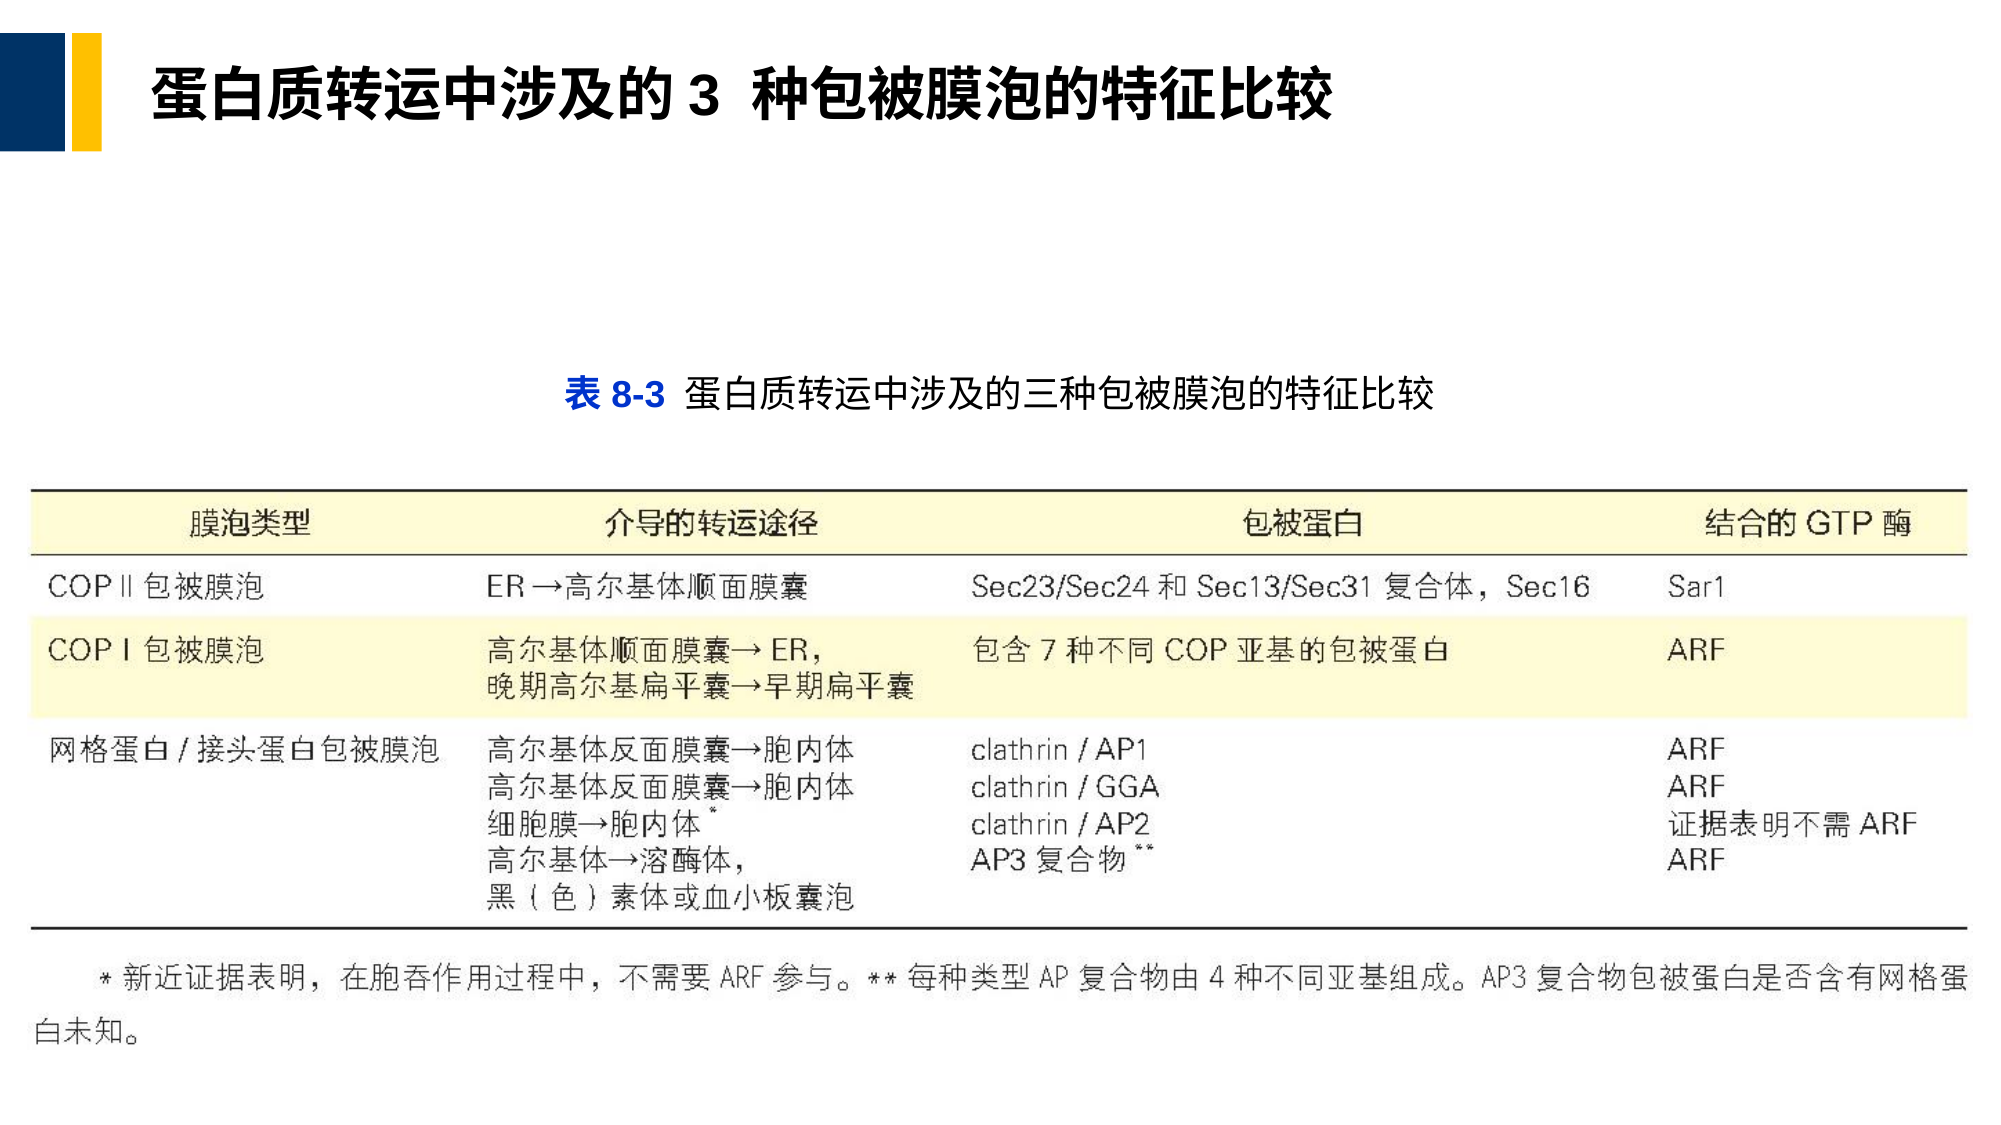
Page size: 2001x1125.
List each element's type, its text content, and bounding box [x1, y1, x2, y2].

picture [27, 470, 1973, 1050]
title 蛋白质转运中涉及的3 种包被膜泡的特征比较 [135, 33, 1950, 152]
text_box 表8-3 蛋白质转运中涉及的三种包被膜泡的特征比较 [550, 362, 1450, 423]
